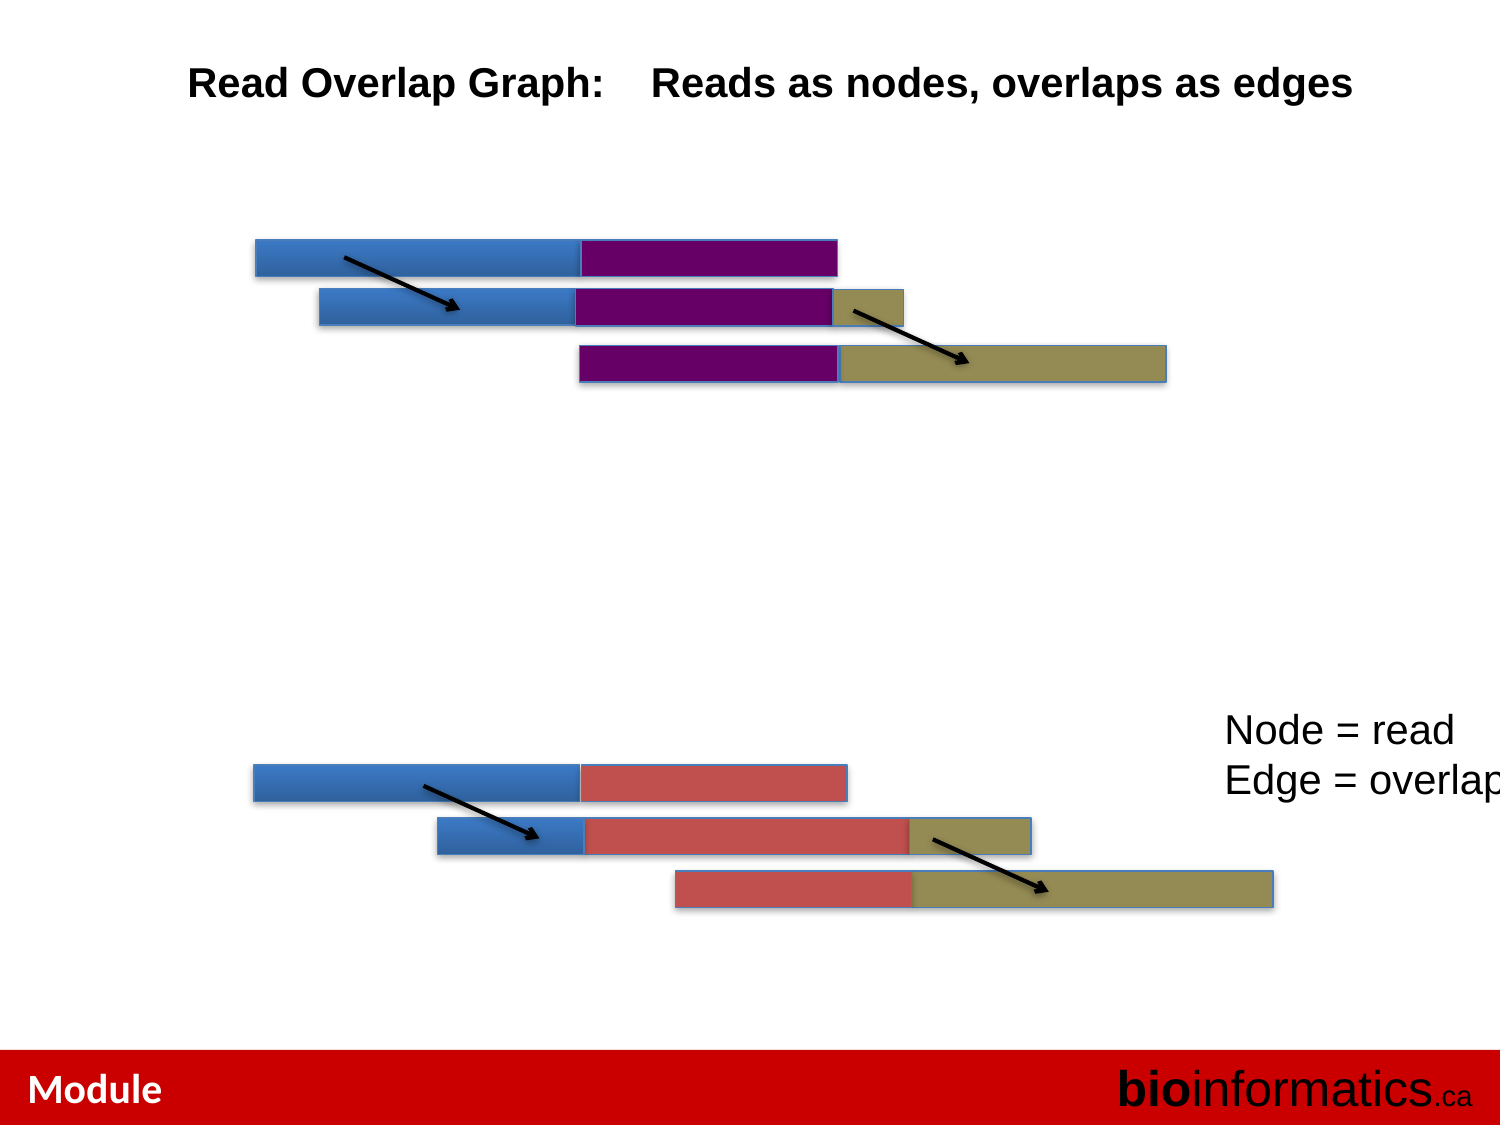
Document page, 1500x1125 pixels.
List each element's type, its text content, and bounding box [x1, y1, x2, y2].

text_box Node = read Edge = overlap [1209, 695, 1500, 811]
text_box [253, 764, 1274, 909]
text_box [853, 310, 970, 364]
text_box Read Overlap Graph: Reads as nodes, overlaps as edges [172, 48, 1369, 114]
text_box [343, 256, 461, 310]
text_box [423, 785, 540, 839]
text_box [255, 239, 1167, 383]
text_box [932, 838, 1049, 892]
